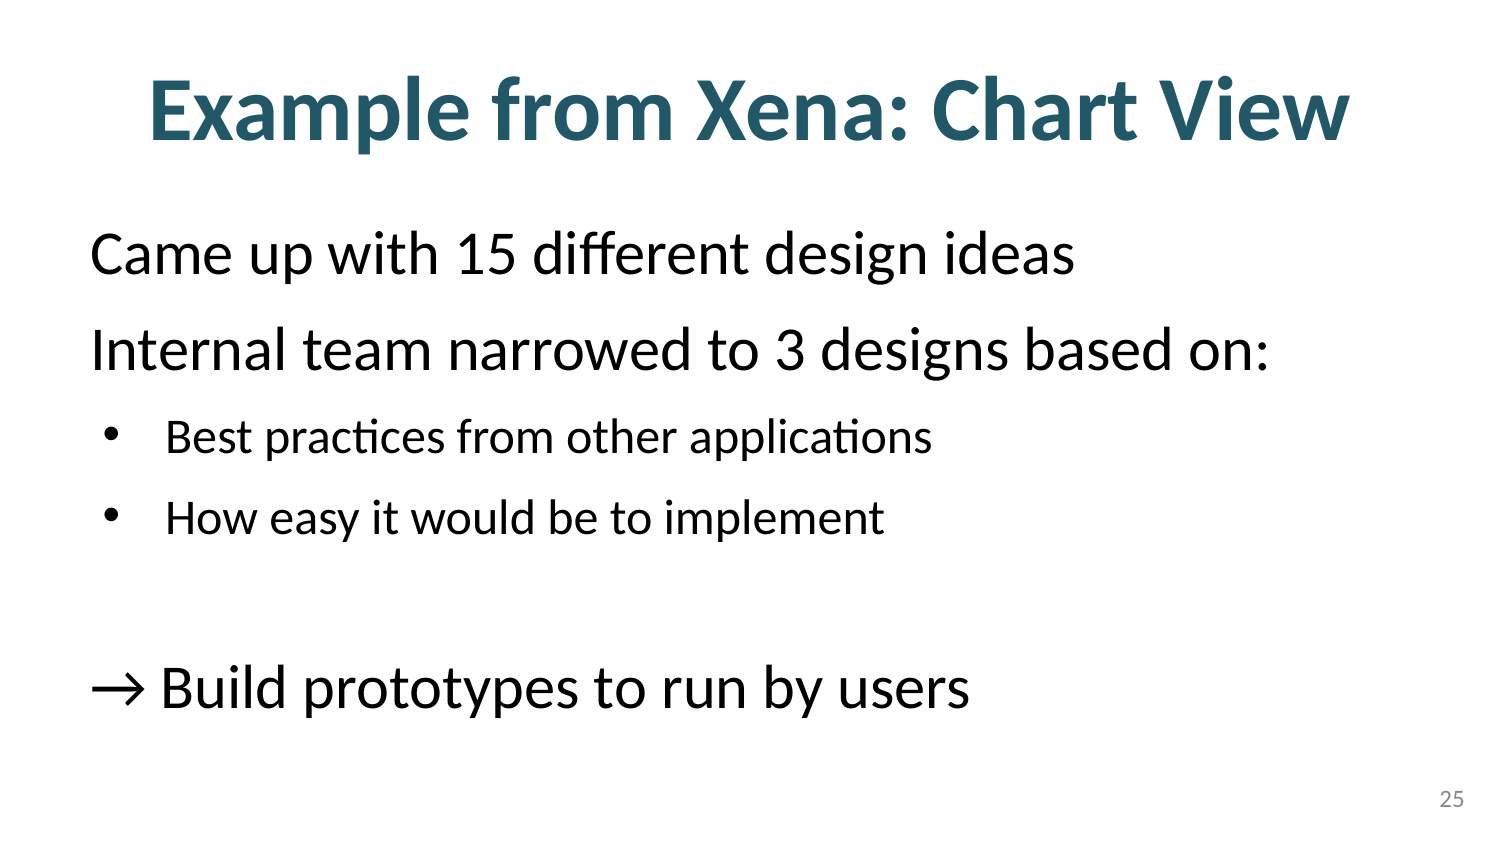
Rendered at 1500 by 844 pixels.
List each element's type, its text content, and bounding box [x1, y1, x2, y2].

slide_number 25 [1389, 764, 1480, 830]
title Example from Xena: Chart View [75, 33, 1425, 175]
list Came up with 15 different design ideas Internal team narrowed to 3 designs based on: Best practices from other applications How easy it would be to implement → Build prototypes to run by users [75, 196, 1425, 754]
